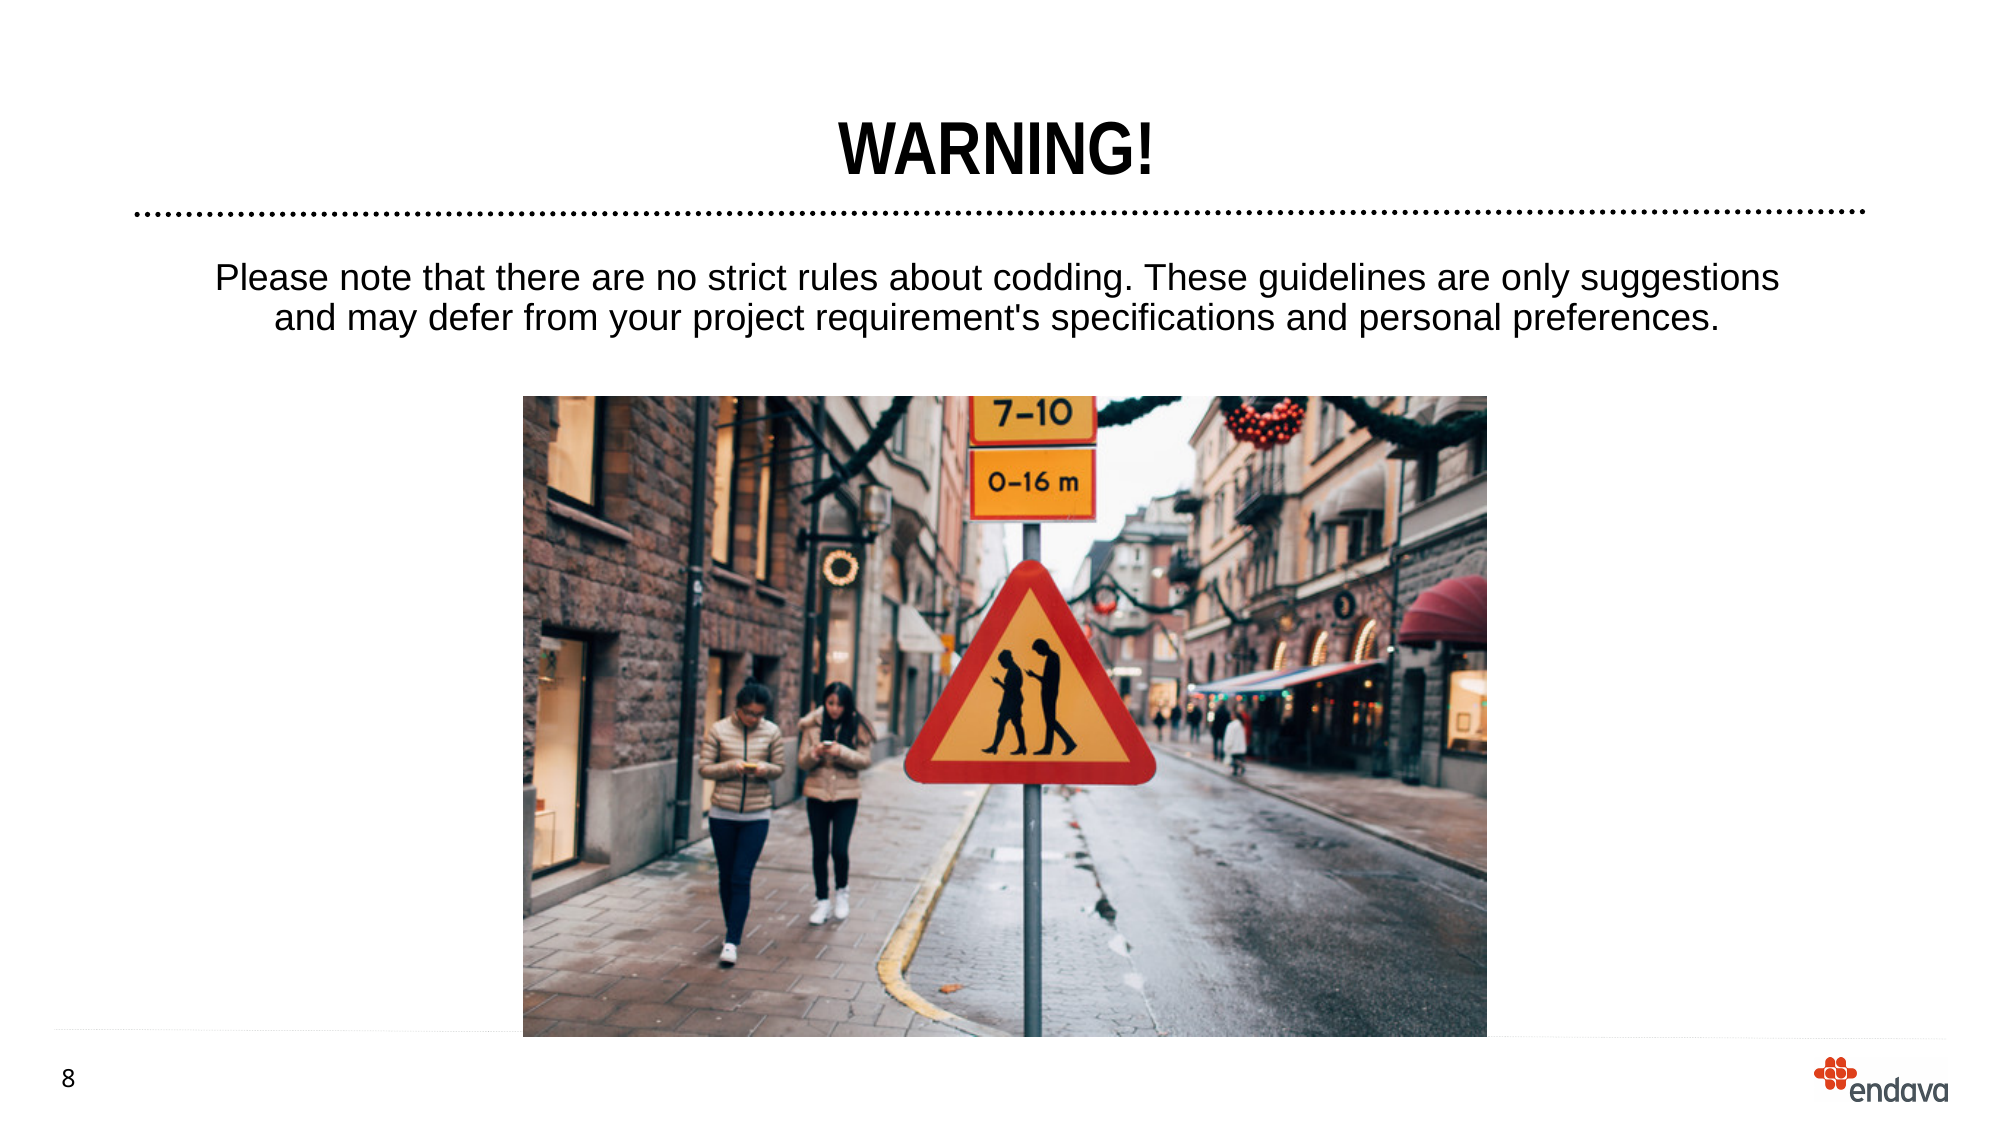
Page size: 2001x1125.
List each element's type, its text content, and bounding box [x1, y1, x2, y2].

picture [523, 395, 1487, 1037]
title WARNING! [198, 26, 1812, 195]
list Please note that there are no strict rules about codding. These guidelines are only suggestions and may defer from your project requirement's specifications and personal preferences. [198, 250, 1812, 448]
picture [1814, 1057, 1948, 1102]
